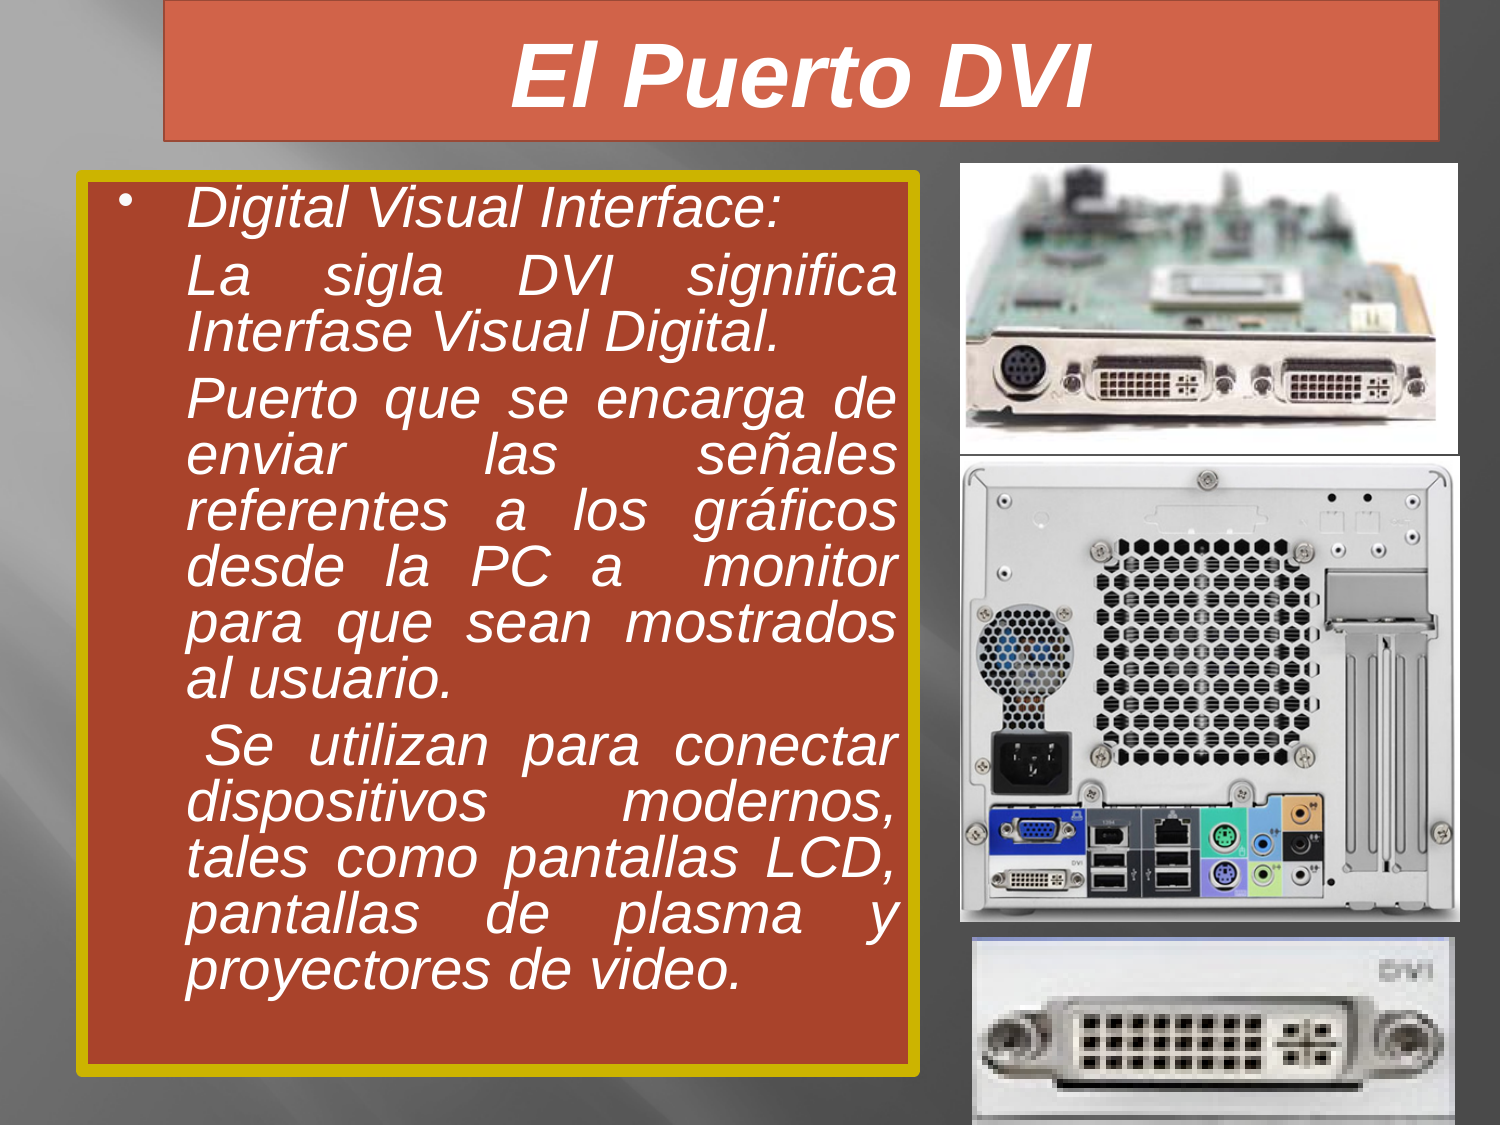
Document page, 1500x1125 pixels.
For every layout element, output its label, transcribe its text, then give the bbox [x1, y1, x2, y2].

title El Puerto DVI [163, 0, 1440, 142]
picture [960, 163, 1458, 454]
picture [960, 456, 1460, 923]
picture [972, 937, 1455, 1125]
list Digital Visual Interface: La sigla DVI significa Interfase Visual Digital. Puerto que se encarga de enviar las señales referentes a los gráficos desde la PC a monitor para que sean mostrados al usuario. Se utilizan para conectar dispositivos modernos, tales como pantallas LCD, pantallas de plasma y proyectores de video. [82, 175, 914, 1071]
